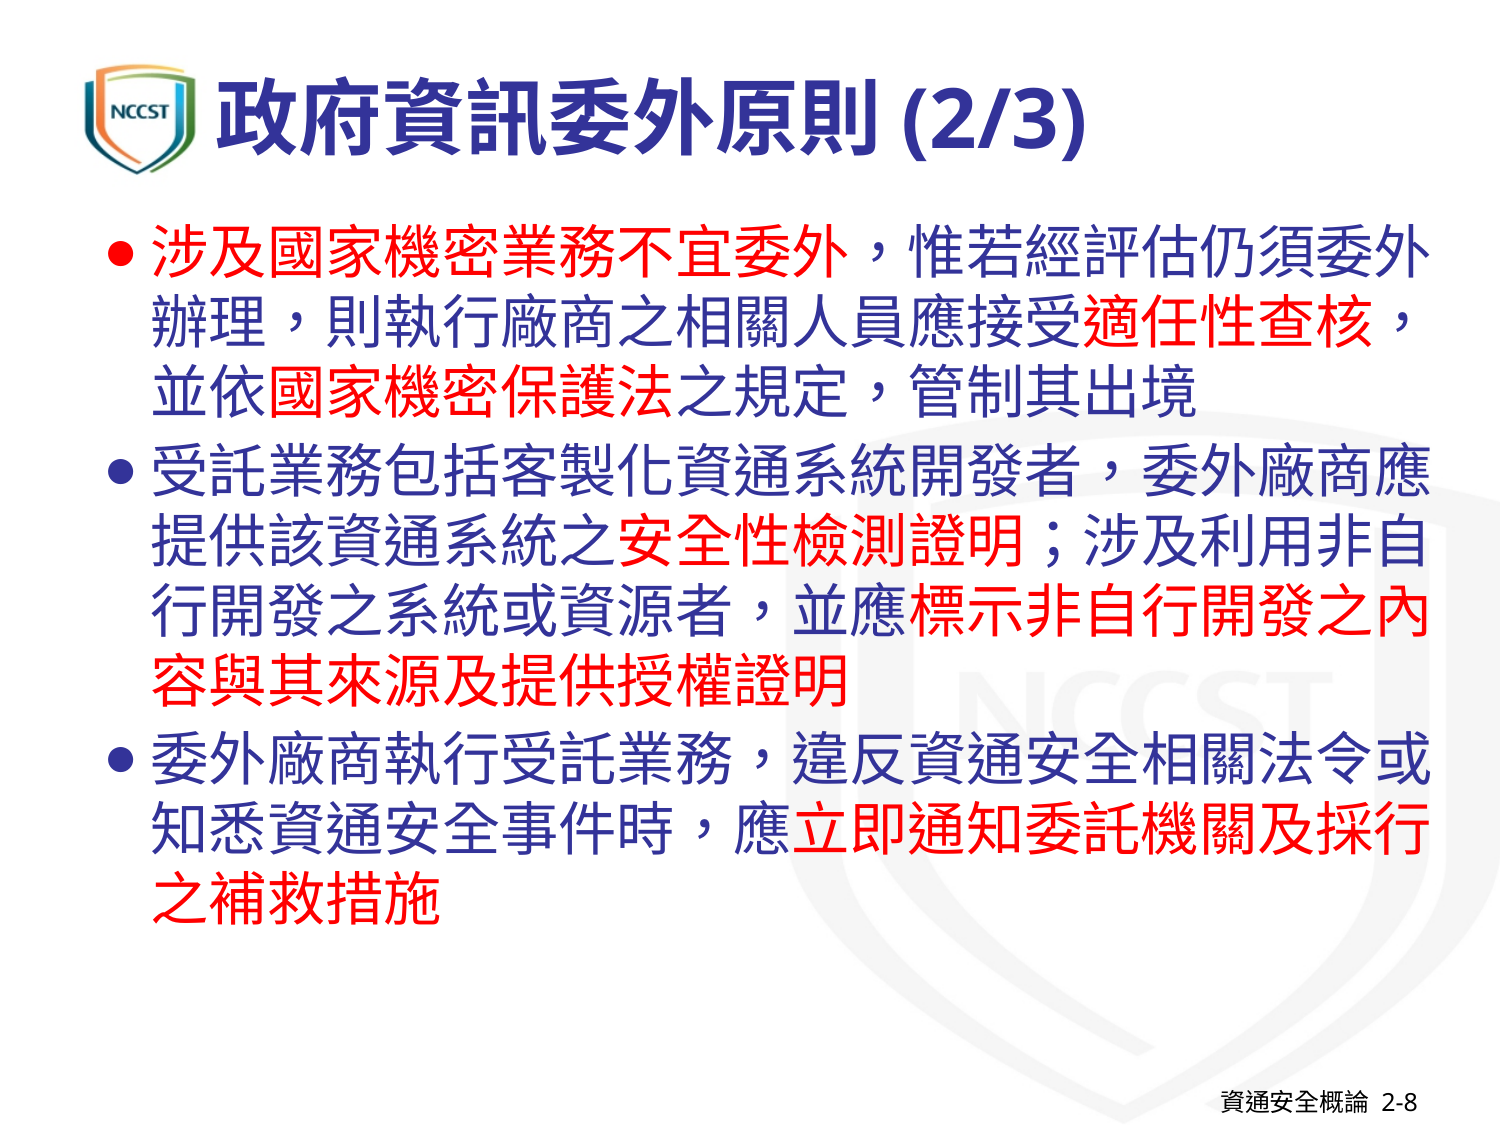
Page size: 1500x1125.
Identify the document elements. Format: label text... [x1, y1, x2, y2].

picture [0, 0, 1500, 1125]
list 涉及國家機密業務不宜委外，惟若經評估仍須委外辦理，則執行廠商之相關人員應接受適任性查核，並依國家機密保護法之規定，管制其出境 受託業務包括客製化資通系統開發者，委外廠商應提供該資通系統之安全性檢測證明；涉及利用非自行開發之系統或資源者，並應標示非自行開發之內容與其來源及提供授權證明 委外廠商執行受託業務，違反資通安全相關法令或知悉資通安全事件時，應立即通知委託機關及採行之補救措施 [88, 208, 1489, 1106]
title 政府資訊委外原則(2/3) [200, 19, 1425, 173]
